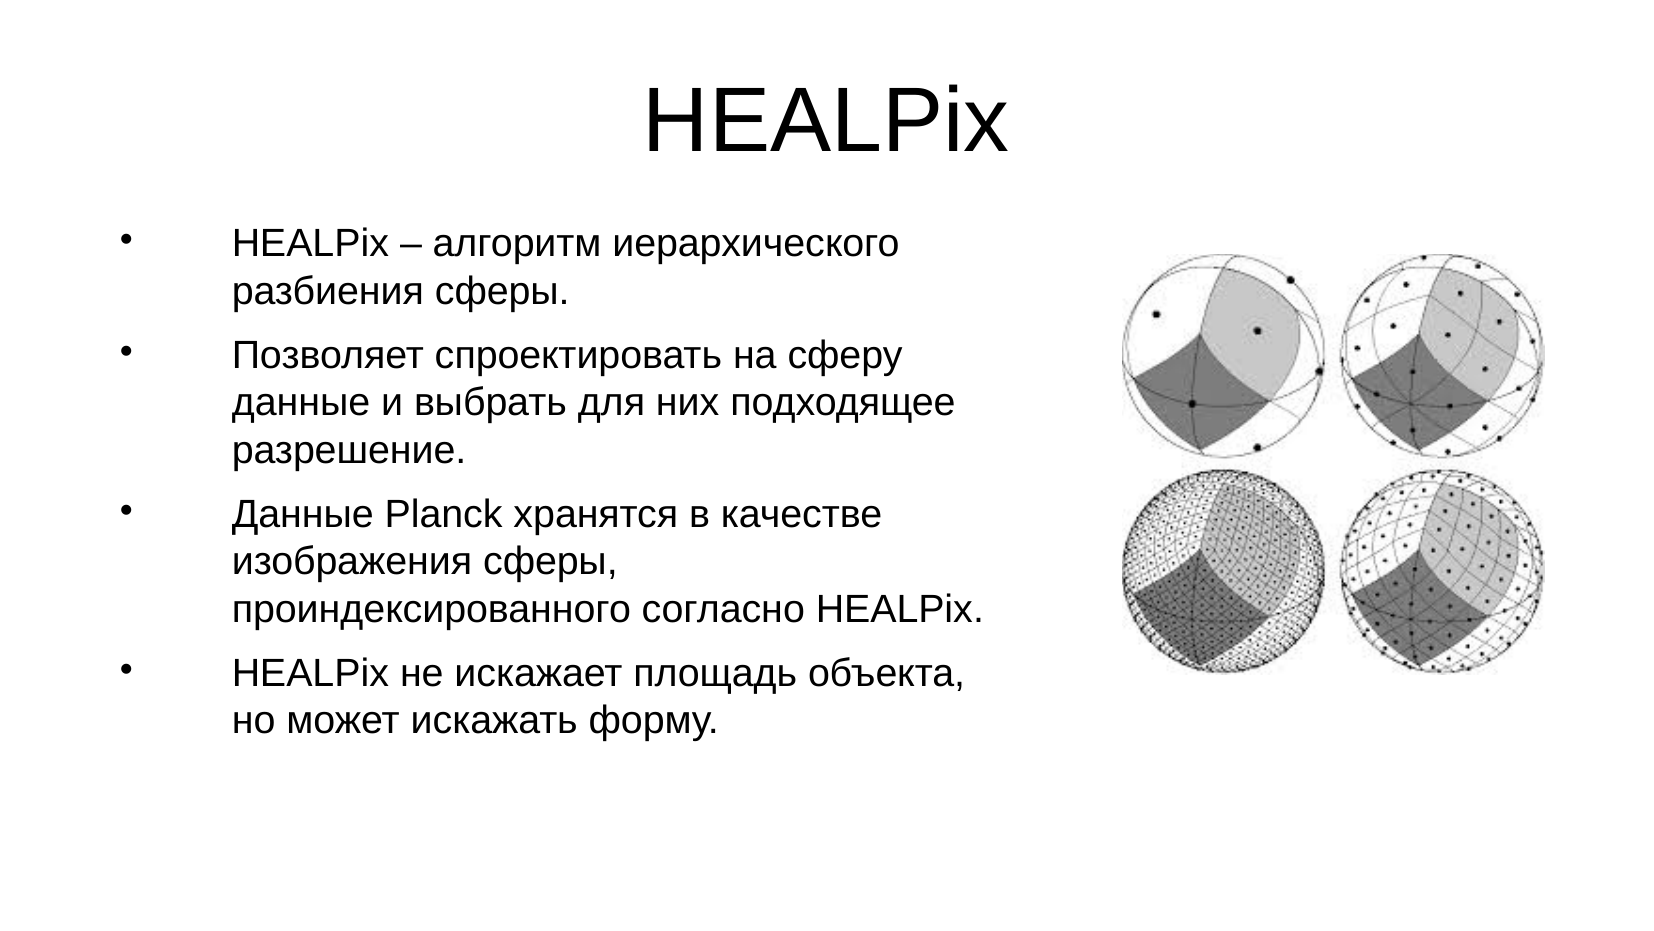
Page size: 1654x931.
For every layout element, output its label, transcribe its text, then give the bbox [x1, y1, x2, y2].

text_box HEALPix [82, 37, 1571, 193]
picture [1122, 254, 1546, 676]
text_box HEALPix – алгоритм иерархического разбиения сферы. Позволяет спроектировать на сферу данные и выбрать для них подходящее разрешение. Данные Planck хранятся в качестве изображения сферы, проиндексированного согласно HEALPix. HEALPix не искажает площадь объекта, но может искажать форму. [82, 217, 990, 757]
